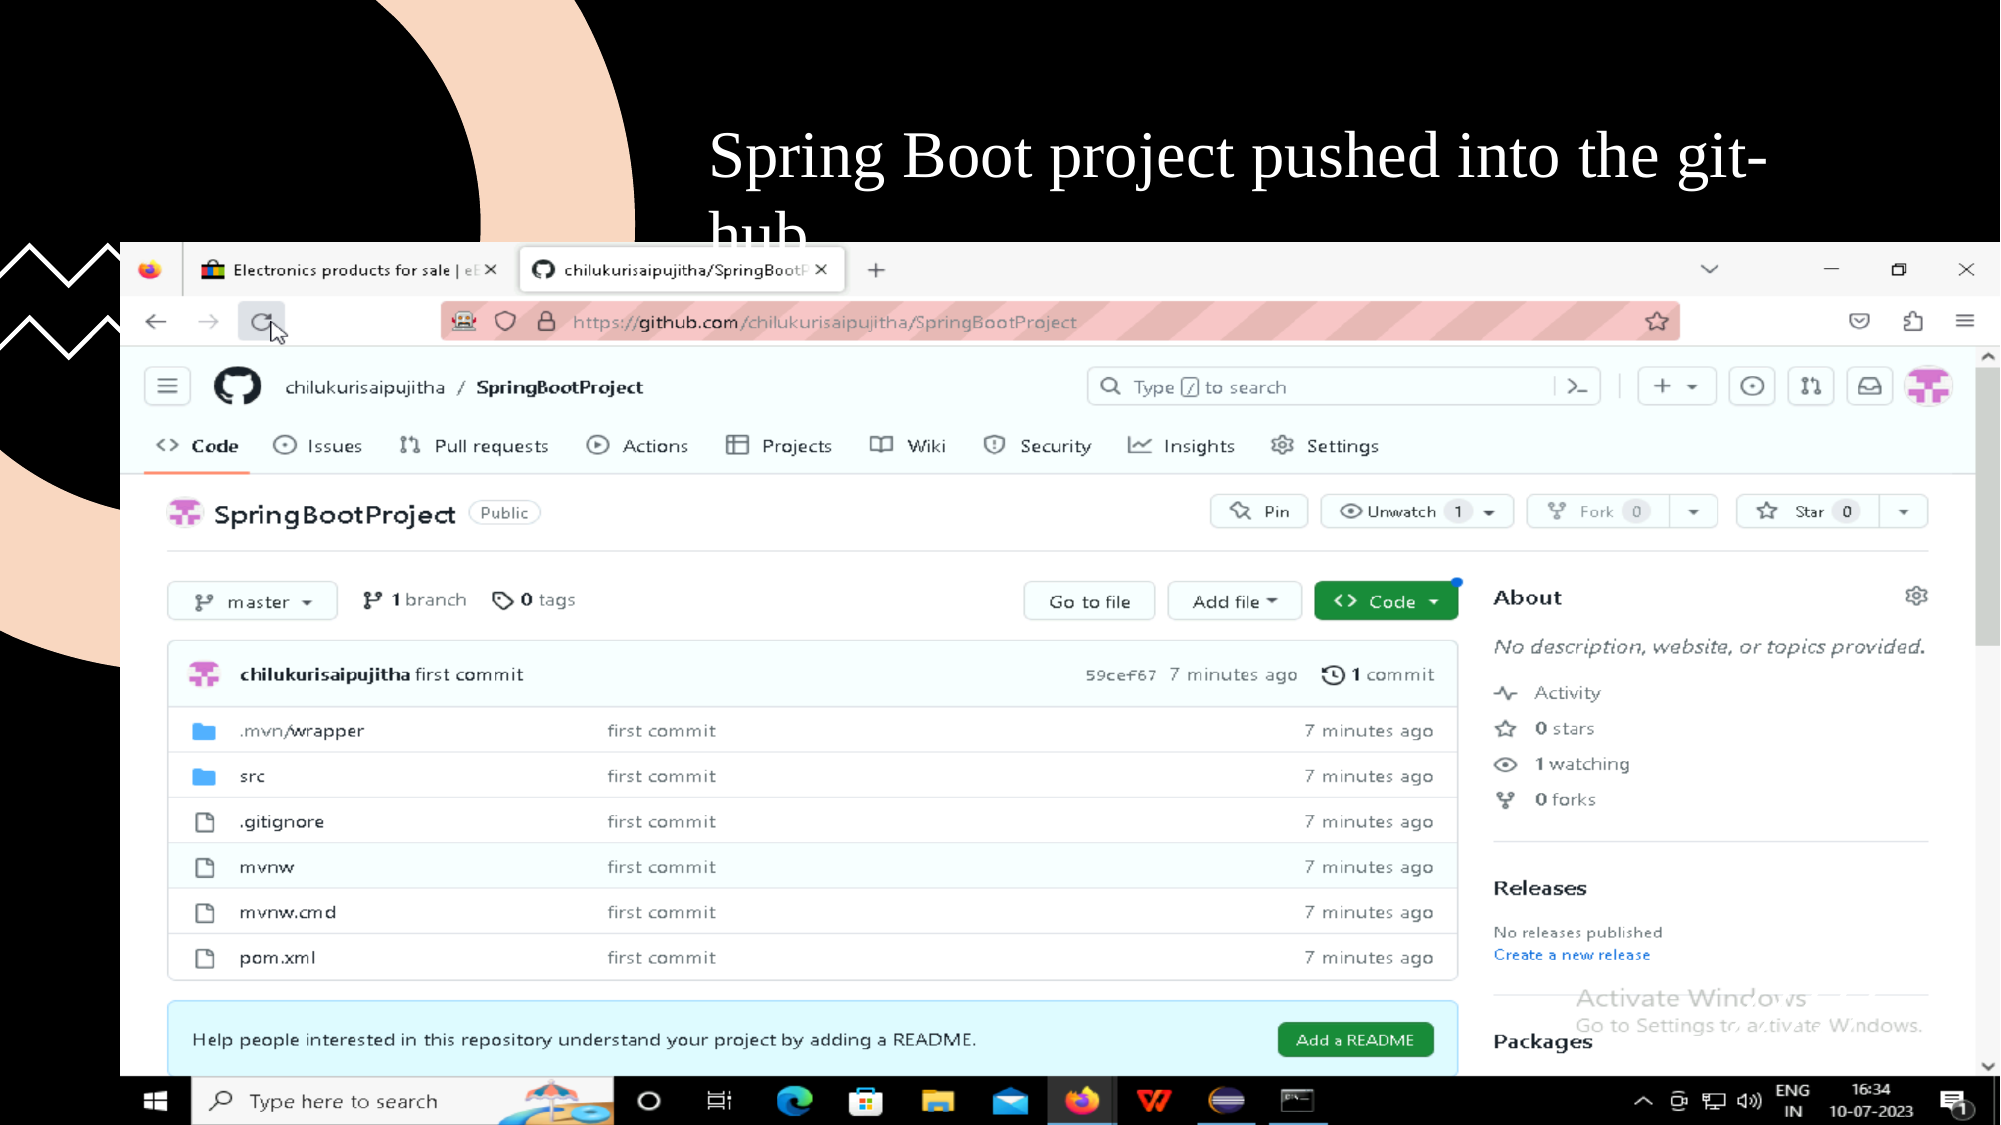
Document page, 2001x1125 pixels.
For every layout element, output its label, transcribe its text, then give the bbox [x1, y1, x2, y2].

text_box Spring Boot project pushed into the git-hub [693, 103, 1884, 242]
text_box [0, 250, 120, 353]
text_box [0, 242, 120, 289]
text_box [0, 322, 120, 508]
text_box [0, 0, 479, 281]
text_box [577, 0, 2000, 242]
text_box [0, 314, 120, 361]
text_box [1710, 982, 1884, 1060]
text_box [0, 633, 120, 1125]
text_box [0, 448, 120, 668]
text_box [374, 0, 637, 242]
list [120, 242, 2000, 1125]
